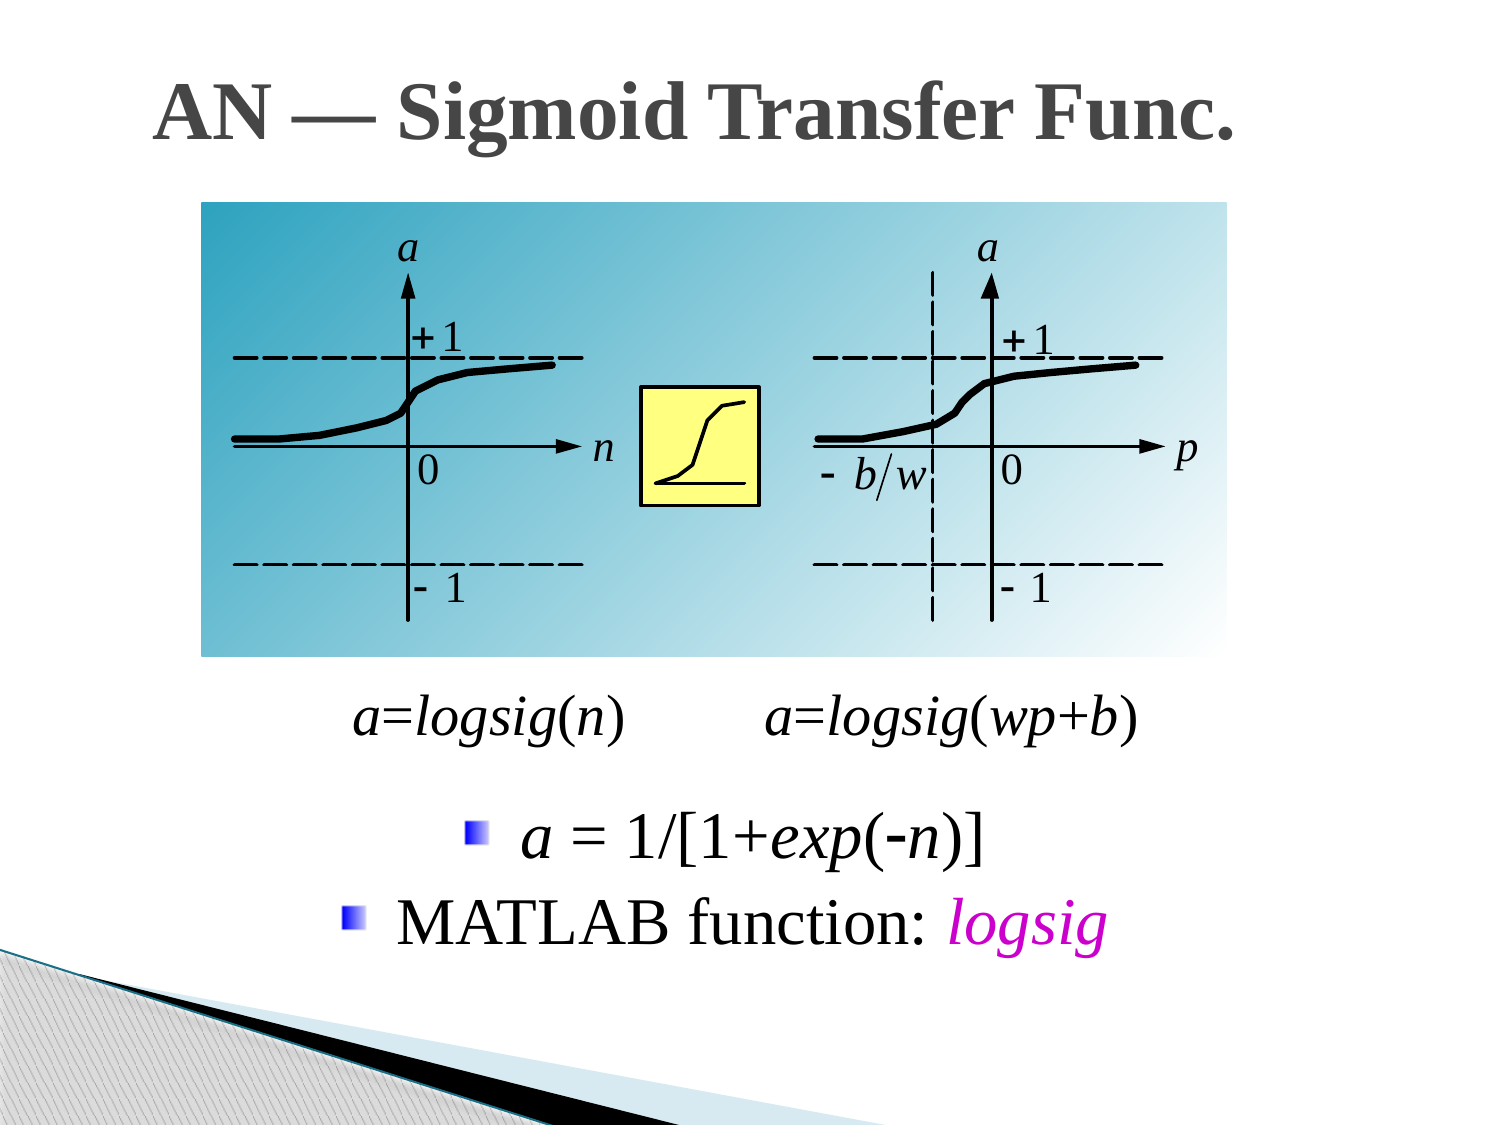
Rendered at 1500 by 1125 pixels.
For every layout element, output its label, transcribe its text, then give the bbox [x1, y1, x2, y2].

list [201, 202, 1227, 657]
text_box a = 1/[1+exp(n)] MATLAB function: logsig [87, 793, 1363, 1075]
title AN — Sigmoid Transfer Func. [137, 37, 1338, 175]
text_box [337, 669, 1188, 756]
picture [340, 904, 369, 933]
picture [463, 819, 492, 848]
